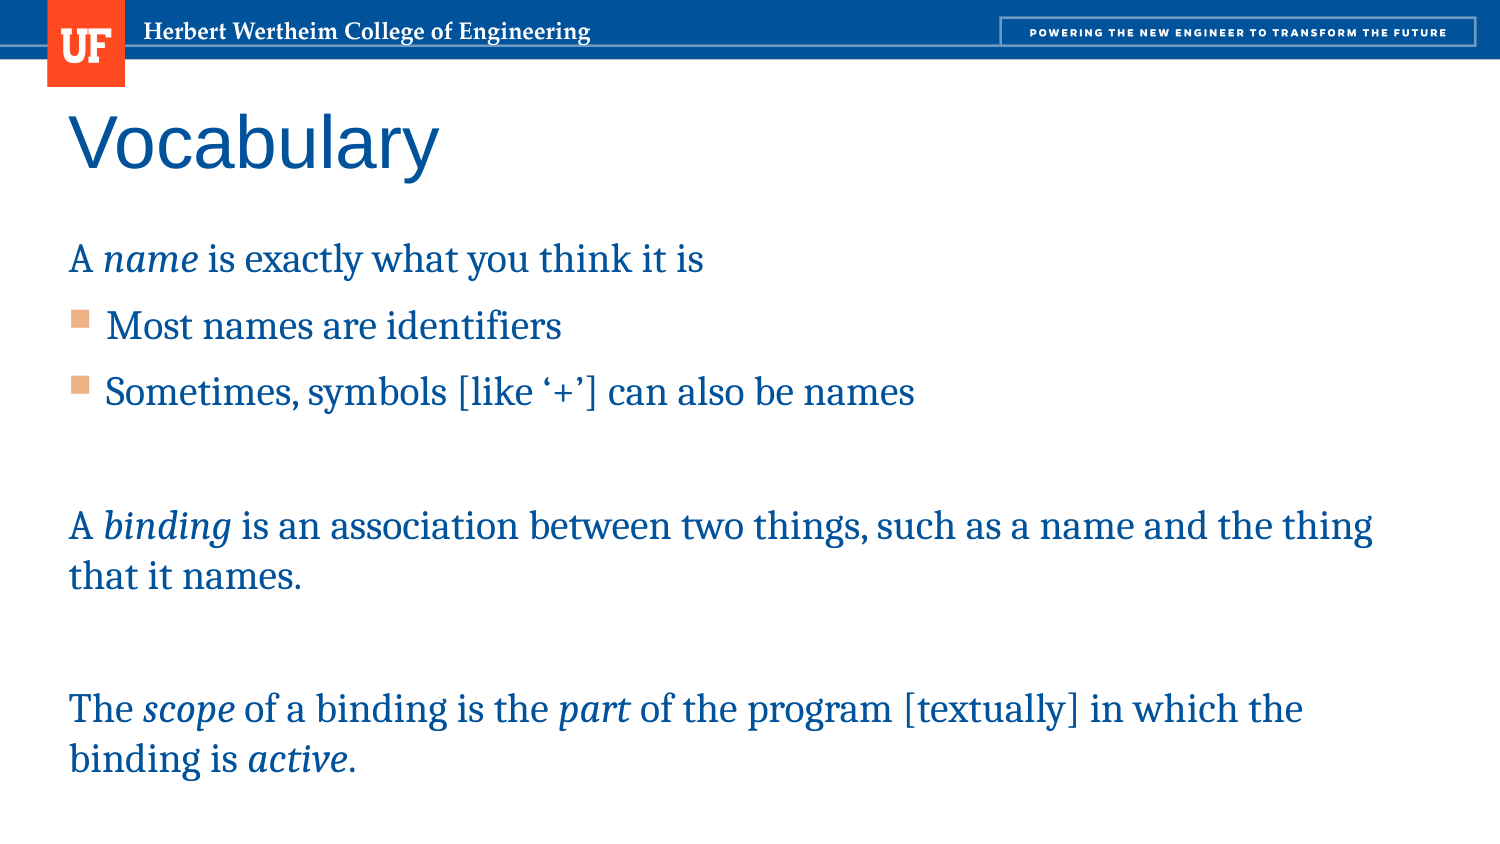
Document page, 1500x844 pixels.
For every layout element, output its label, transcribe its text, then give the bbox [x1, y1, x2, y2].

picture [0, 0, 1500, 87]
list A name is exactly what you think it is Most names are identifiers Sometimes, symbols [like ‘+’] can also be names A binding is an association between two things, such as a name and the thing that it names. The scope of a binding is the part of the program [textually] in which the binding is active. [53, 223, 1447, 803]
title Vocabulary [53, 86, 1414, 223]
